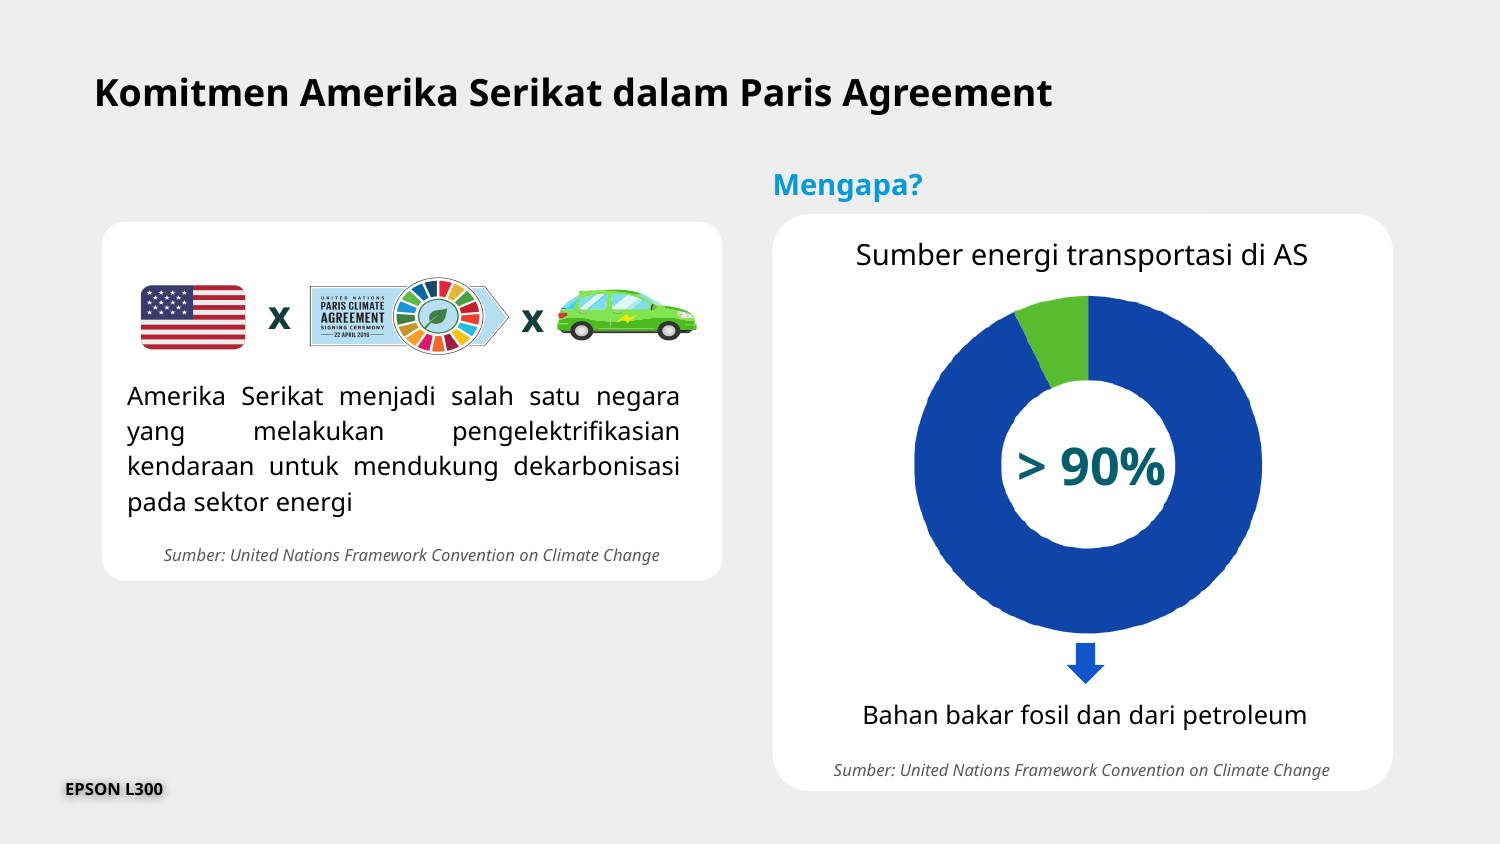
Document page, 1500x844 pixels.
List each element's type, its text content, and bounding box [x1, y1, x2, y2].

text_box Sumber energi transportasi di AS [772, 213, 1393, 293]
picture [890, 283, 1275, 644]
text_box Mengapa? [716, 143, 980, 223]
text_box [772, 293, 1083, 745]
text_box Sumber: United Nations Framework Convention on Climate Change [771, 745, 1393, 792]
text_box x [238, 274, 321, 353]
text_box [112, 577, 712, 581]
text_box Bahan bakar fosil dan dari petroleum [775, 683, 1396, 745]
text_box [557, 289, 697, 341]
text_box [102, 221, 723, 530]
picture [136, 281, 250, 352]
text_box Amerika Serikat menjadi salah satu negara yang melakukan pengelektrifikasian kendaraan untuk mendukung dekarbonisasi pada sektor energi [112, 360, 697, 530]
text_box Sumber: United Nations Framework Convention on Climate Change [101, 530, 723, 577]
text_box Komitmen Amerika Serikat dalam Paris Agreement [79, 51, 1421, 131]
picture [304, 276, 514, 357]
text_box [1088, 293, 1393, 683]
text_box x [517, 278, 574, 356]
text_box [1066, 652, 1105, 683]
